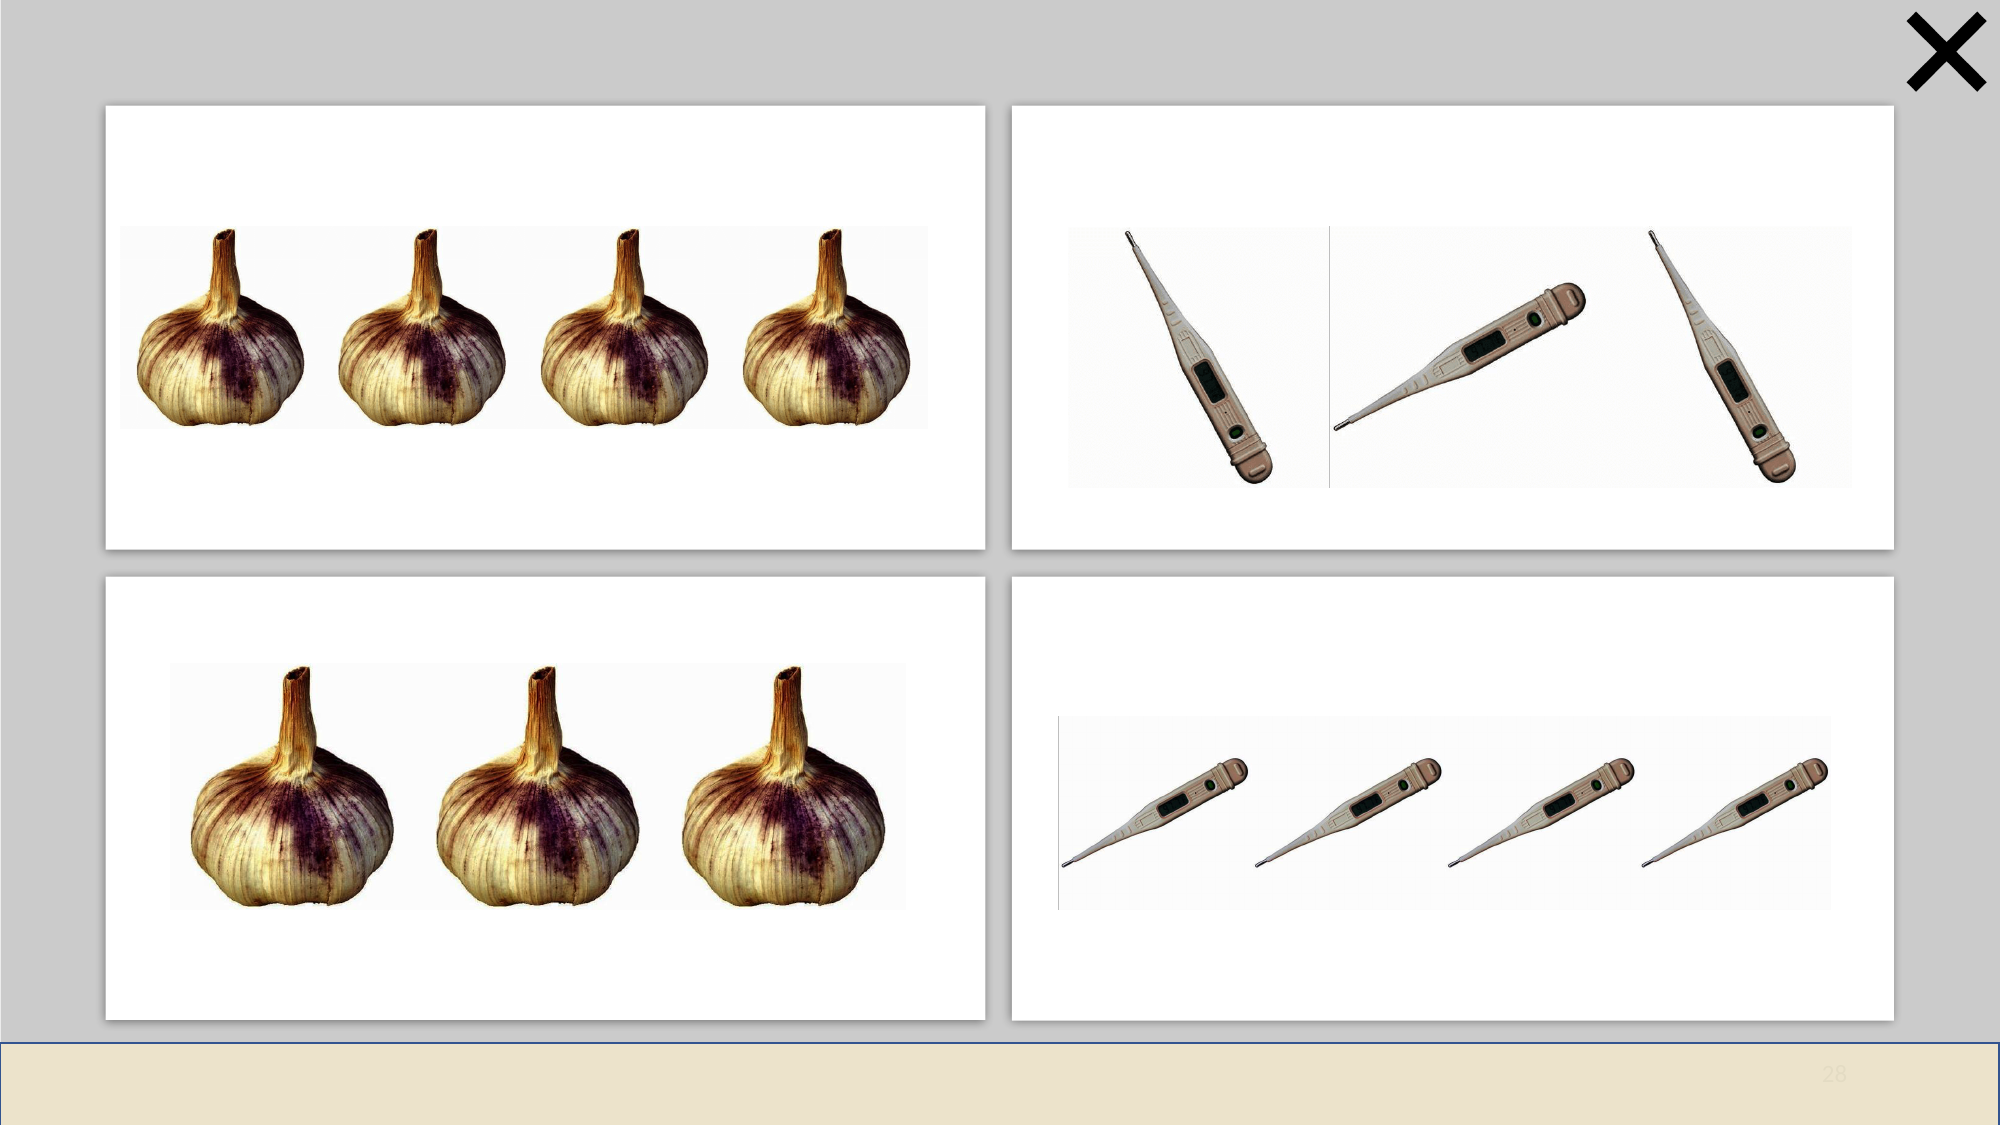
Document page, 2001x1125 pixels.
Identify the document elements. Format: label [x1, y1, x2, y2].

picture [1058, 716, 1831, 910]
text_box [1011, 104, 1895, 551]
picture [169, 663, 906, 910]
text_box [1011, 576, 1895, 1022]
picture [120, 226, 929, 429]
text_box [104, 104, 986, 551]
text_box [0, 1042, 2000, 1125]
text_box [104, 576, 986, 1021]
picture [1068, 226, 1852, 488]
picture [1892, 0, 2000, 106]
text_box [0, 0, 2000, 1042]
